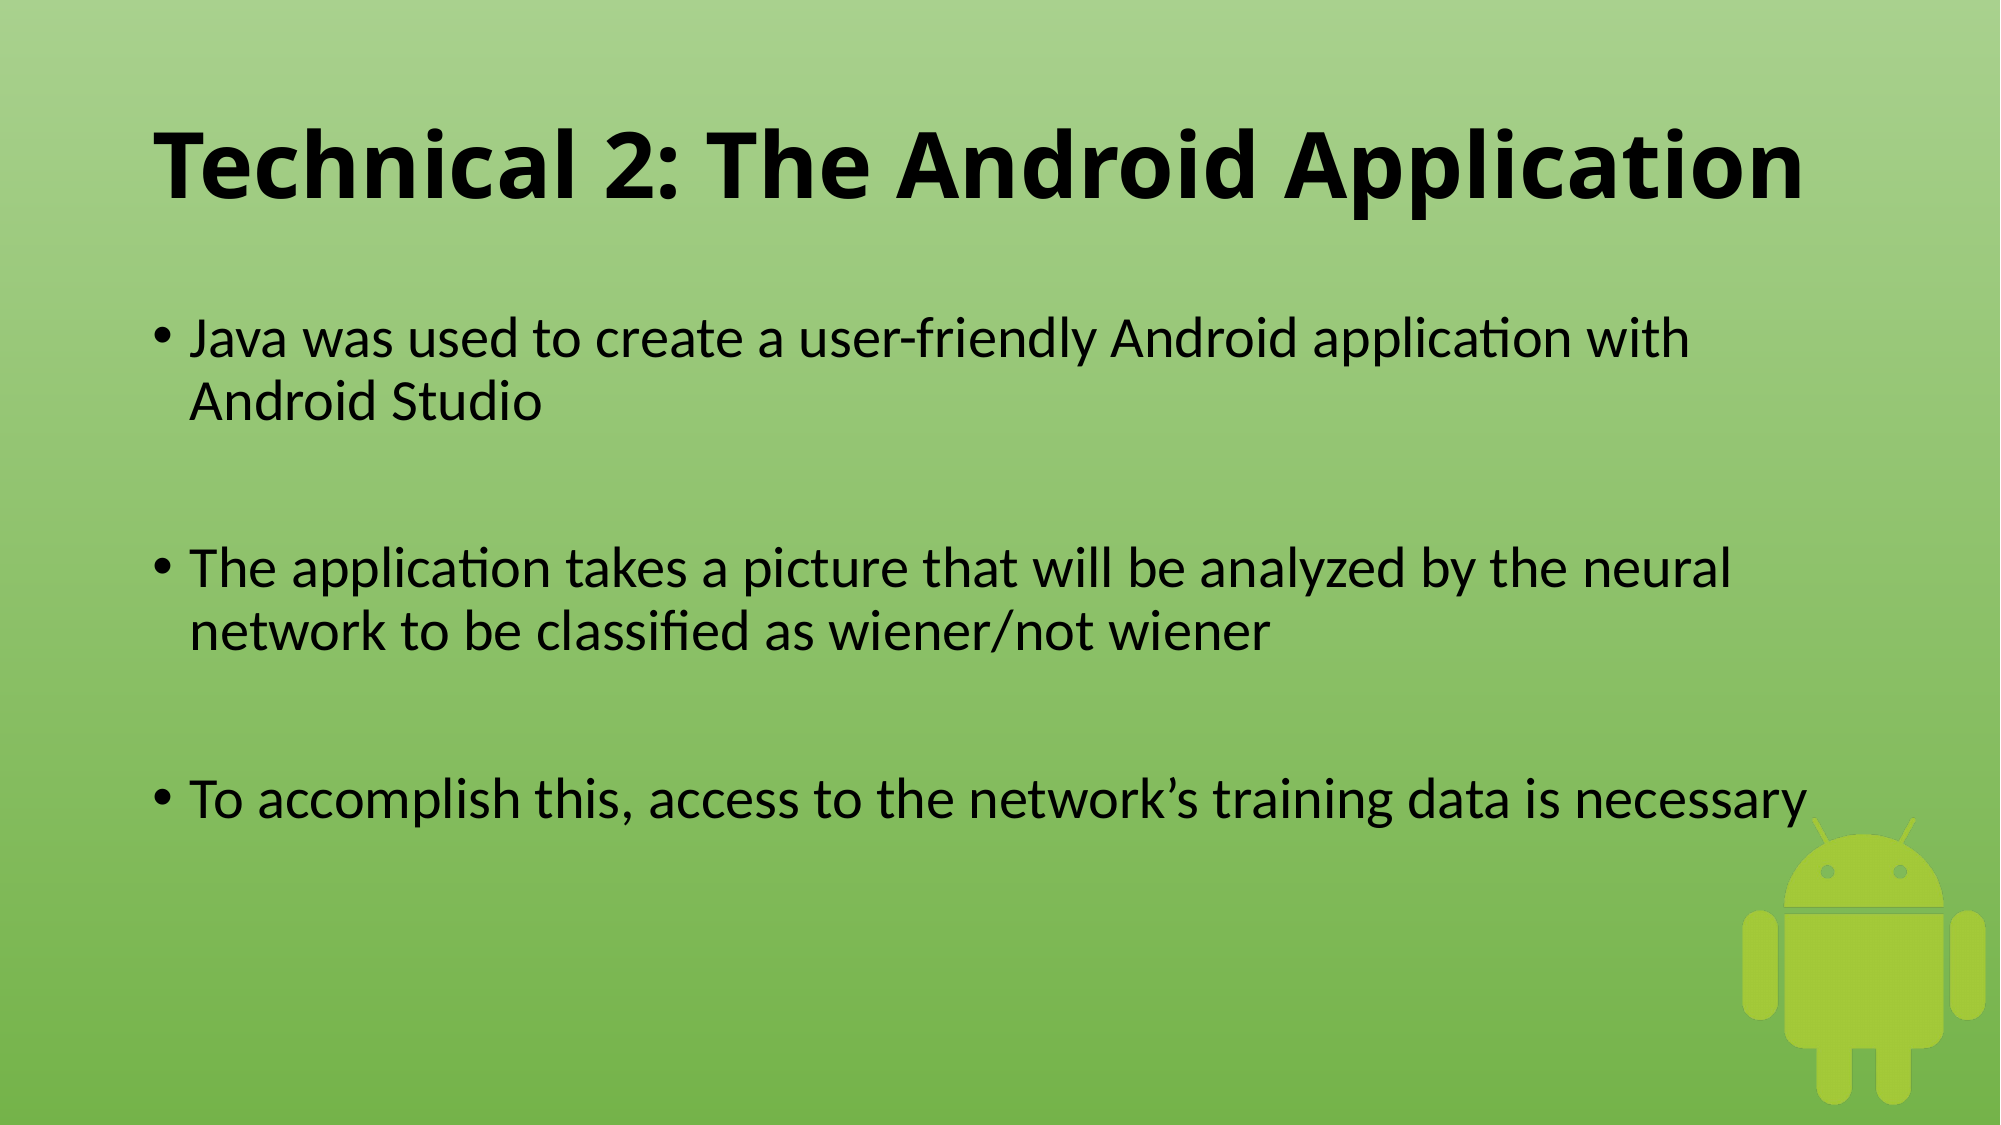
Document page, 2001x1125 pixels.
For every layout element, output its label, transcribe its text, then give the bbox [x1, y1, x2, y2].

title Technical 2: The Android Application [137, 59, 1863, 278]
picture [1695, 792, 2000, 1125]
list Java was used to create a user-friendly Android application with Android Studio The application takes a picture that will be analyzed by the neural network to be classified as wiener/not wiener To accomplish this, access to the network’s training data is necessary [137, 299, 1863, 1014]
